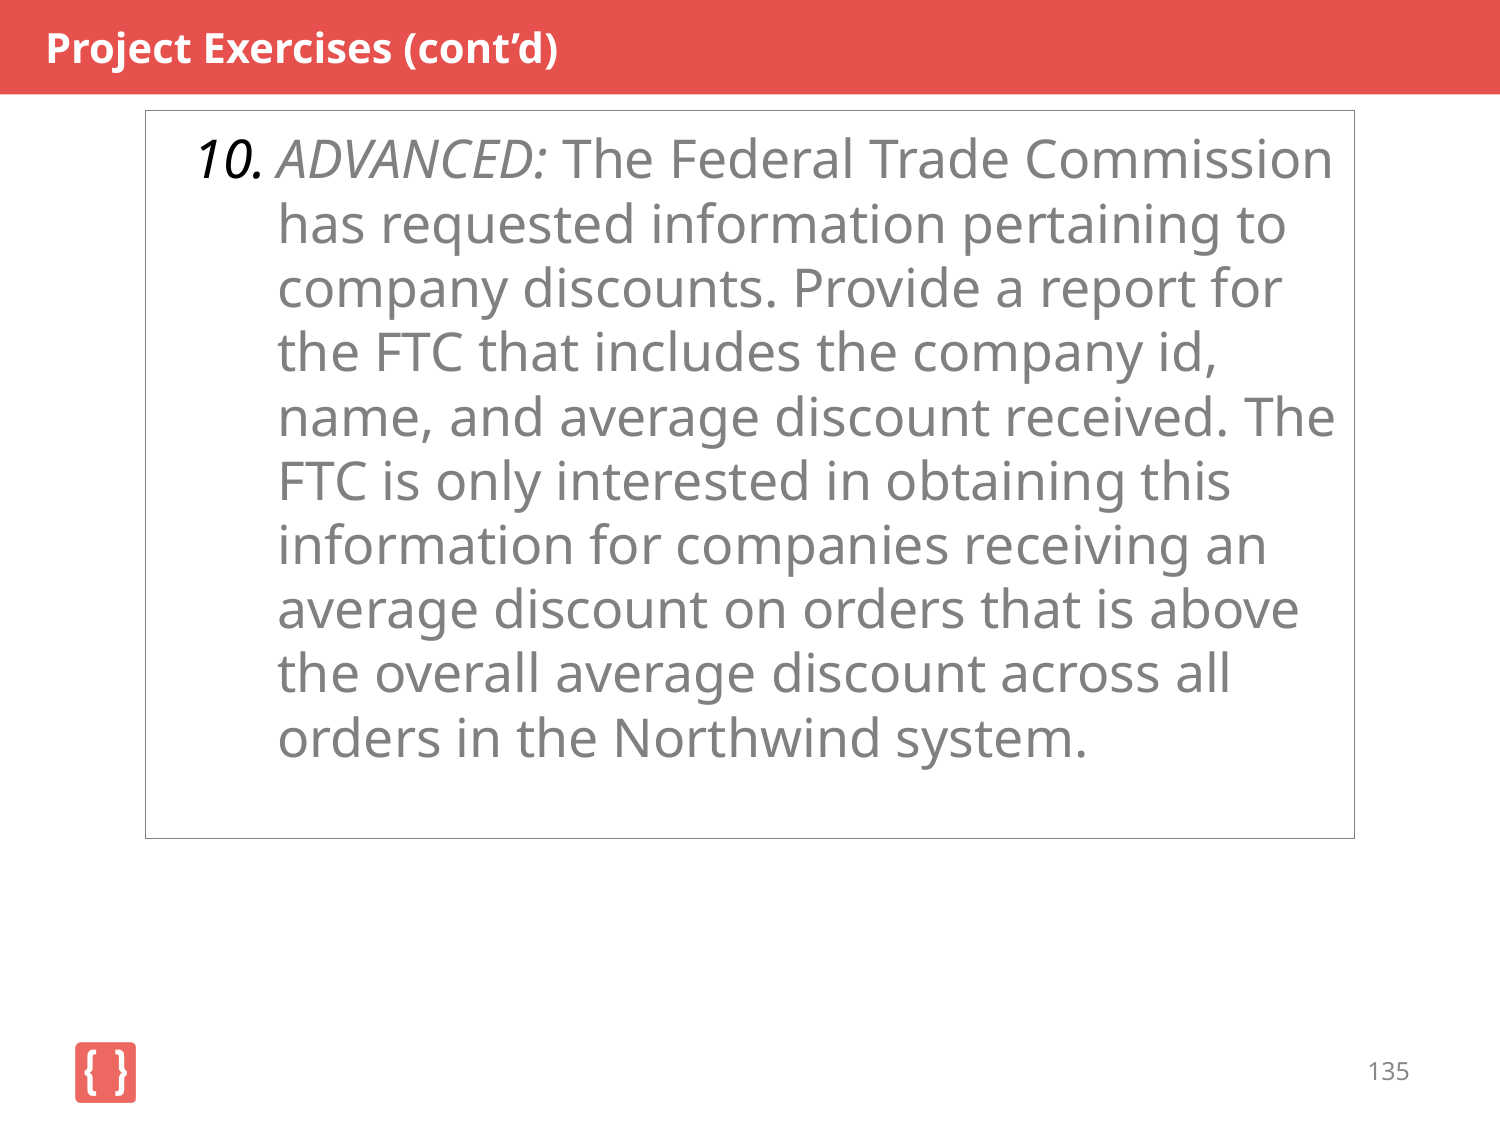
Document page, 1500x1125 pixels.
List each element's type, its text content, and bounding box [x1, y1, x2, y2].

slide_number 135 [1074, 1042, 1425, 1103]
list ADVANCED: The Federal Trade Commission has requested information pertaining to company discounts. Provide a report for the FTC that includes the company id, name, and average discount received. The FTC is only interested in obtaining this information for companies receiving an average discount on orders that is above the overall average discount across all orders in the Northwind system. [145, 110, 1355, 839]
title Project Exercises (cont’d) [0, 0, 1500, 95]
picture [75, 1042, 136, 1103]
